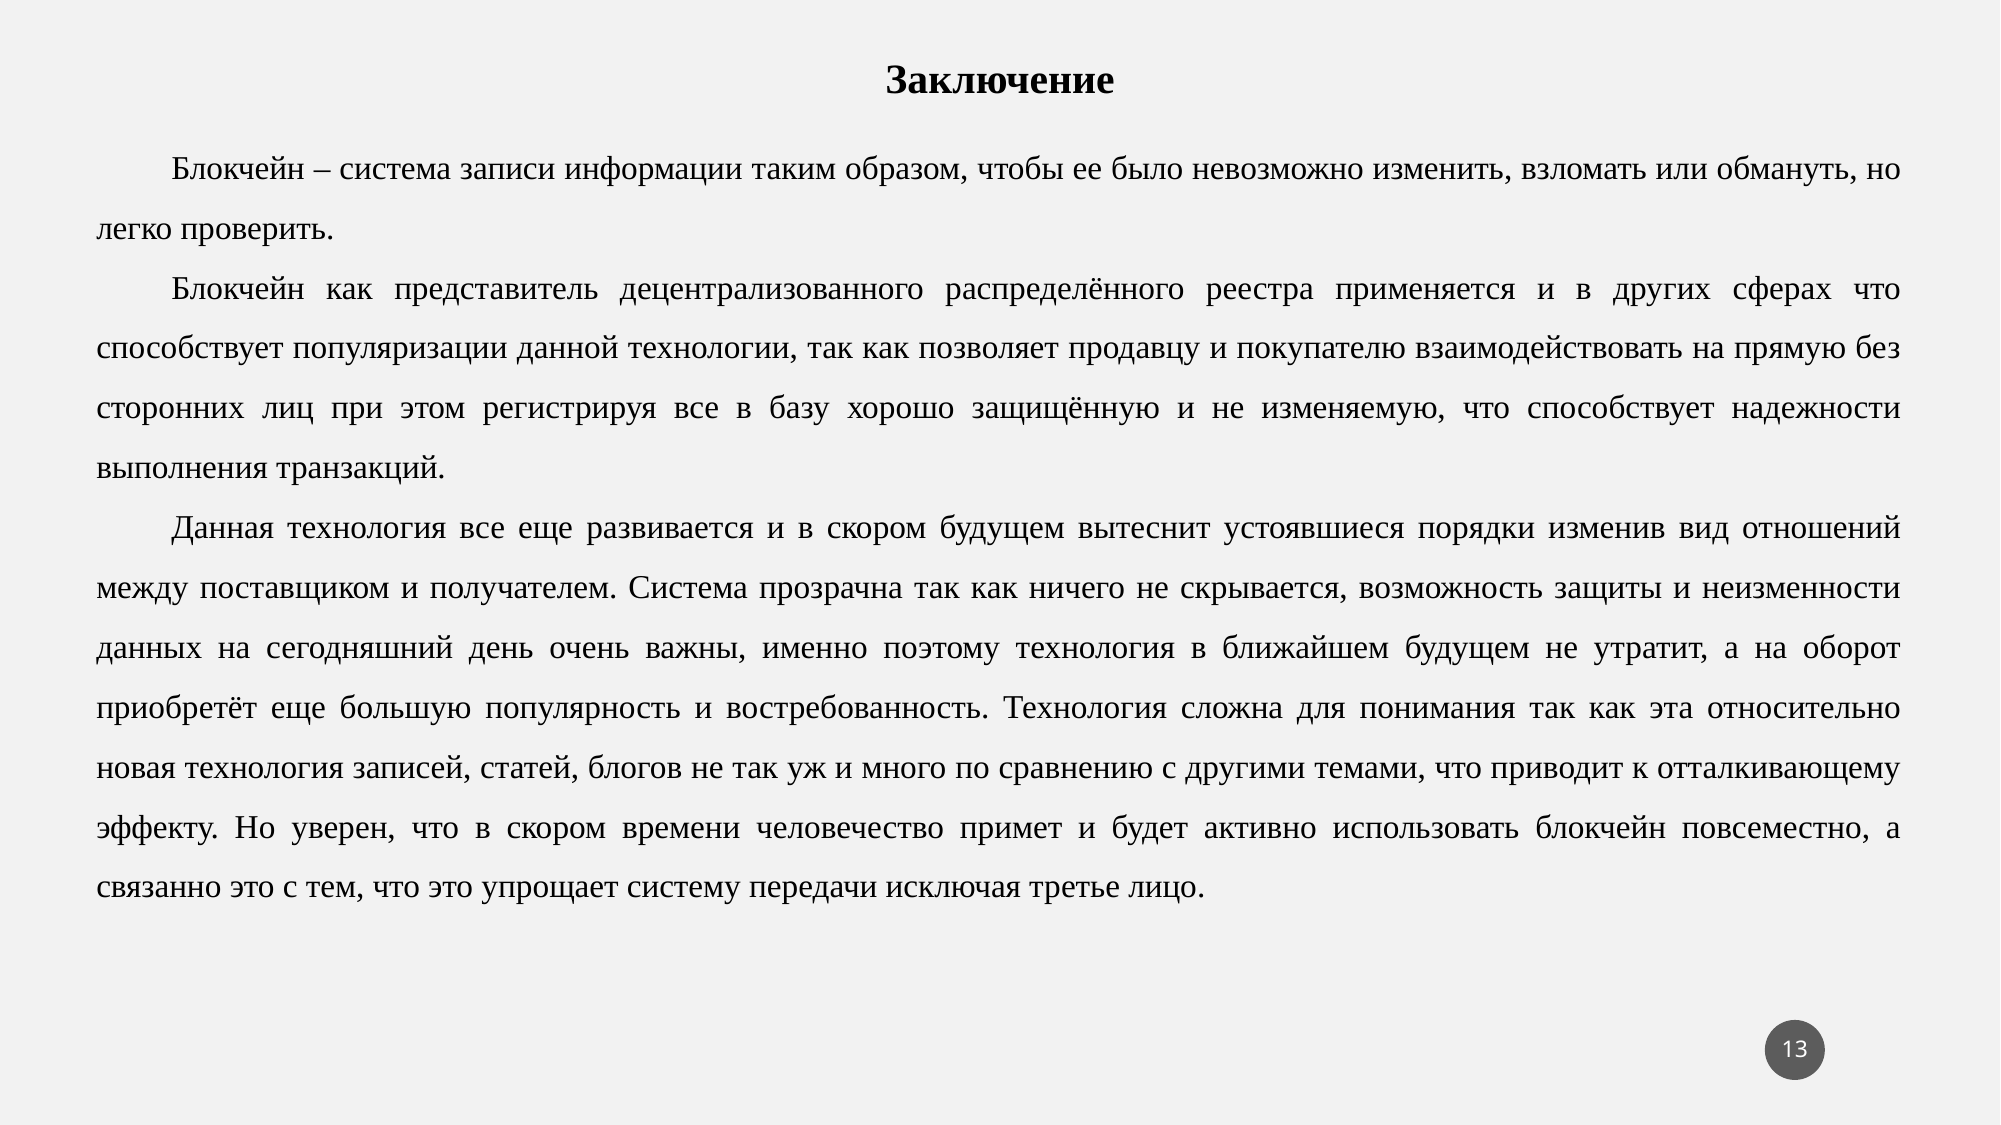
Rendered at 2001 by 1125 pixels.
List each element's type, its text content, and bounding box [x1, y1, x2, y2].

text_box Блокчейн – система записи информации таким образом, чтобы ее было невозможно изменить, взломать или обмануть, но легко проверить. Блокчейн как представитель децентрализованного распределённого реестра применяется и в других сферах что способствует популяризации данной технологии, так как позволяет продавцу и покупателю взаимодействовать на прямую без сторонних лиц при этом регистрируя все в базу хорошо защищённую и не изменяемую, что способствует надежности выполнения транзакций. Данная технология все еще развивается и в скором будущем вытеснит устоявшиеся порядки изменив вид отношений между поставщиком и получателем. Система прозрачна так как ничего не скрывается, возможность защиты и неизменности данных на сегодняшний день очень важны, именно поэтому технология в ближайшем будущем не утратит, а на оборот приобретёт еще большую популярность и востребованность. Технология сложна для понимания так как эта относительно новая технология записей, статей, блогов не так уж и много по сравнению с другими темами, что приводит к отталкивающему эффекту. Но уверен, что в скором времени человечество примет и будет активно использовать блокчейн повсеместно, а связанно это с тем, что это упрощает систему передачи исключая третье лицо. [81, 118, 1919, 912]
slide_number 13 [1764, 1019, 1825, 1080]
text_box Заключение [0, 44, 2000, 109]
